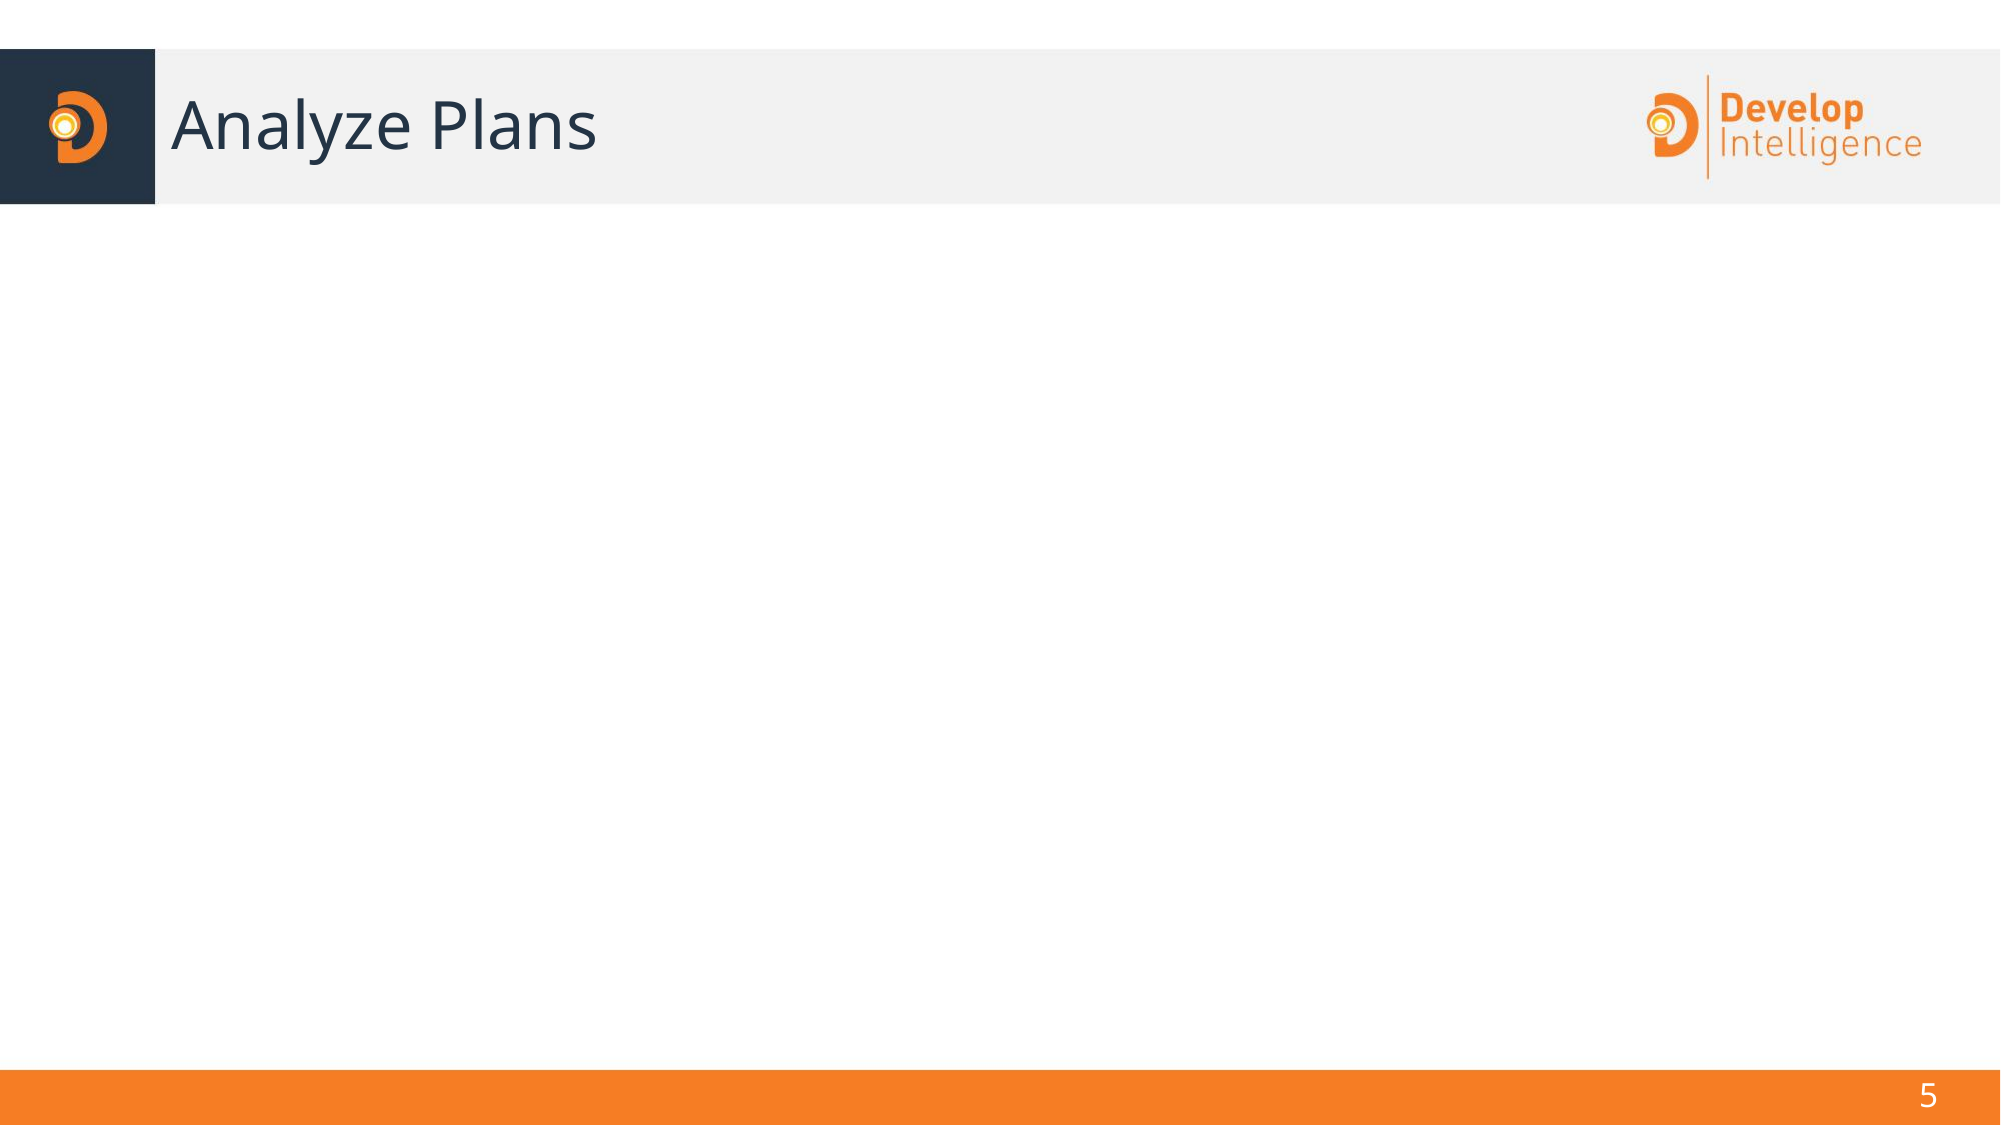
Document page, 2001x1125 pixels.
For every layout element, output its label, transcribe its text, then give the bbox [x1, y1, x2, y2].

slide_number 5 [1860, 1072, 1998, 1122]
title Analyze Plans [156, 53, 1999, 202]
picture [0, 0, 2001, 1125]
